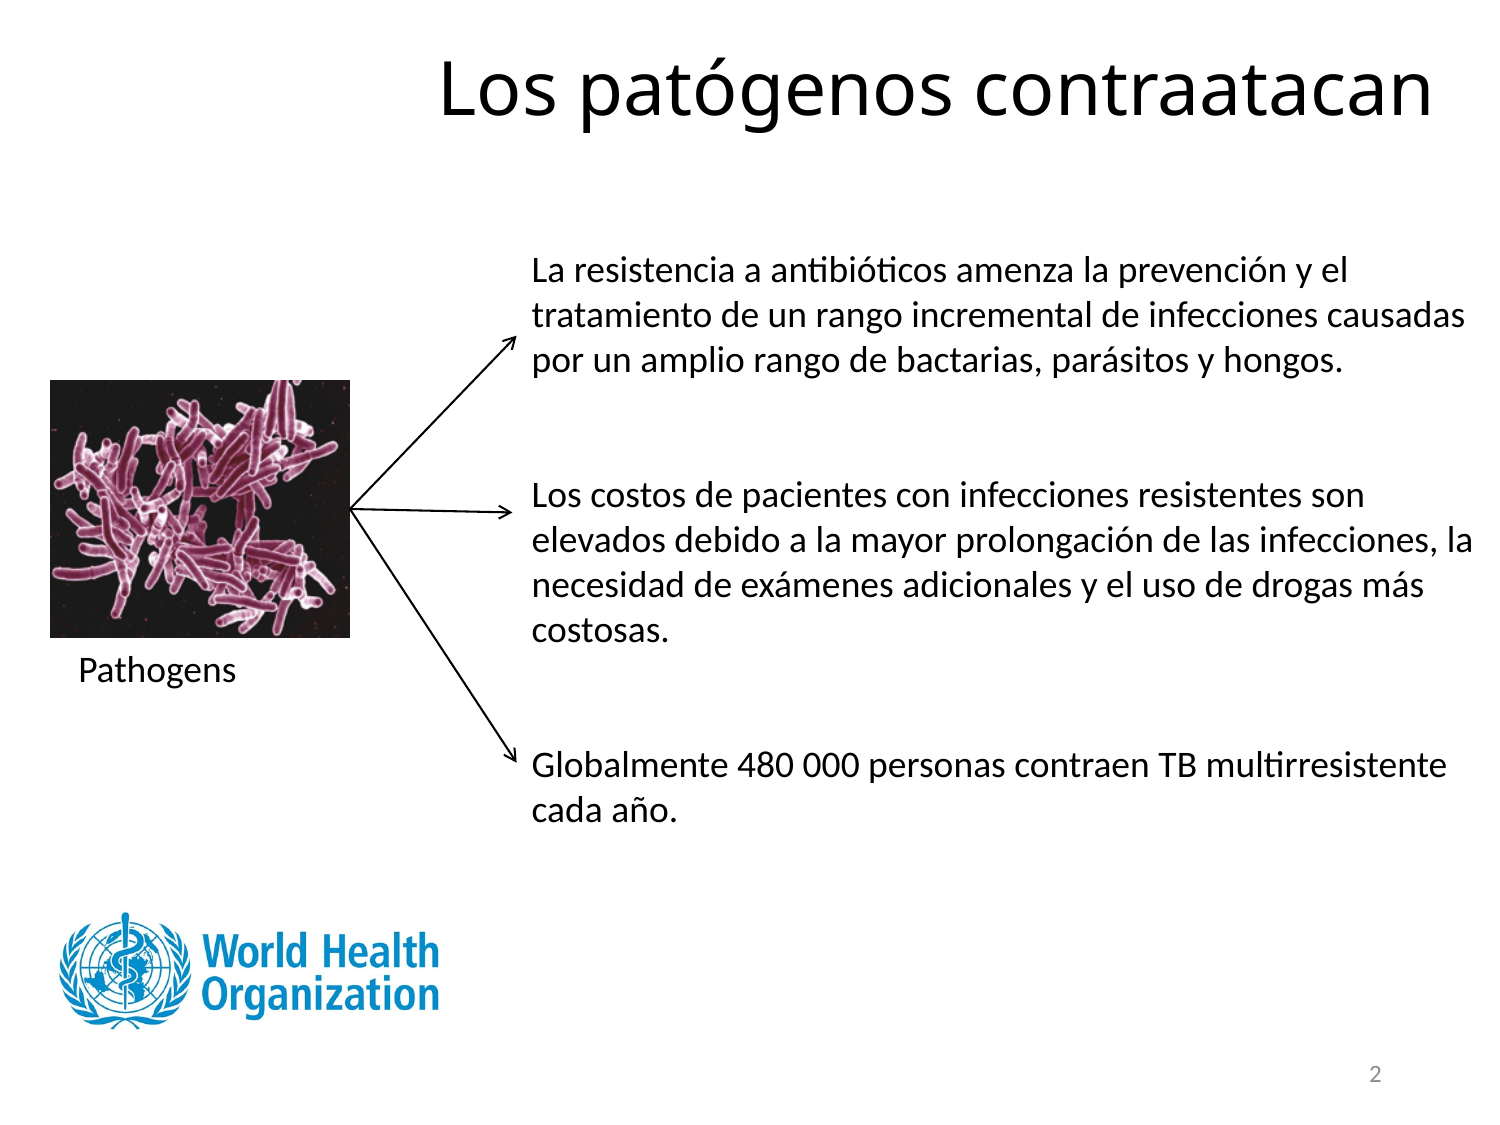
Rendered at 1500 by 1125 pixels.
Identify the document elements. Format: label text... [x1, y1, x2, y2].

text_box Los patógenos contraatacan [261, 0, 1500, 177]
text_box Pathogens [63, 638, 252, 698]
text_box [732, 534, 769, 594]
slide_number 2 [1059, 1042, 1397, 1103]
picture [0, 874, 500, 1076]
picture [49, 380, 349, 638]
text_box La resistencia a antibióticos amenza la prevención y el tratamiento de un rango incremental de infecciones causadas por un amplio rango de bactarias, parásitos y hongos. Los costos de pacientes con infecciones resistentes son elevados debido a la mayor prolongación de las infecciones, la necesidad de exámenes adicionales y el uso de drogas más costosas. Globalmente 480 000 personas contraen TB multirresistente cada año. [516, 237, 1500, 838]
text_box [349, 335, 517, 509]
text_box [349, 509, 517, 763]
